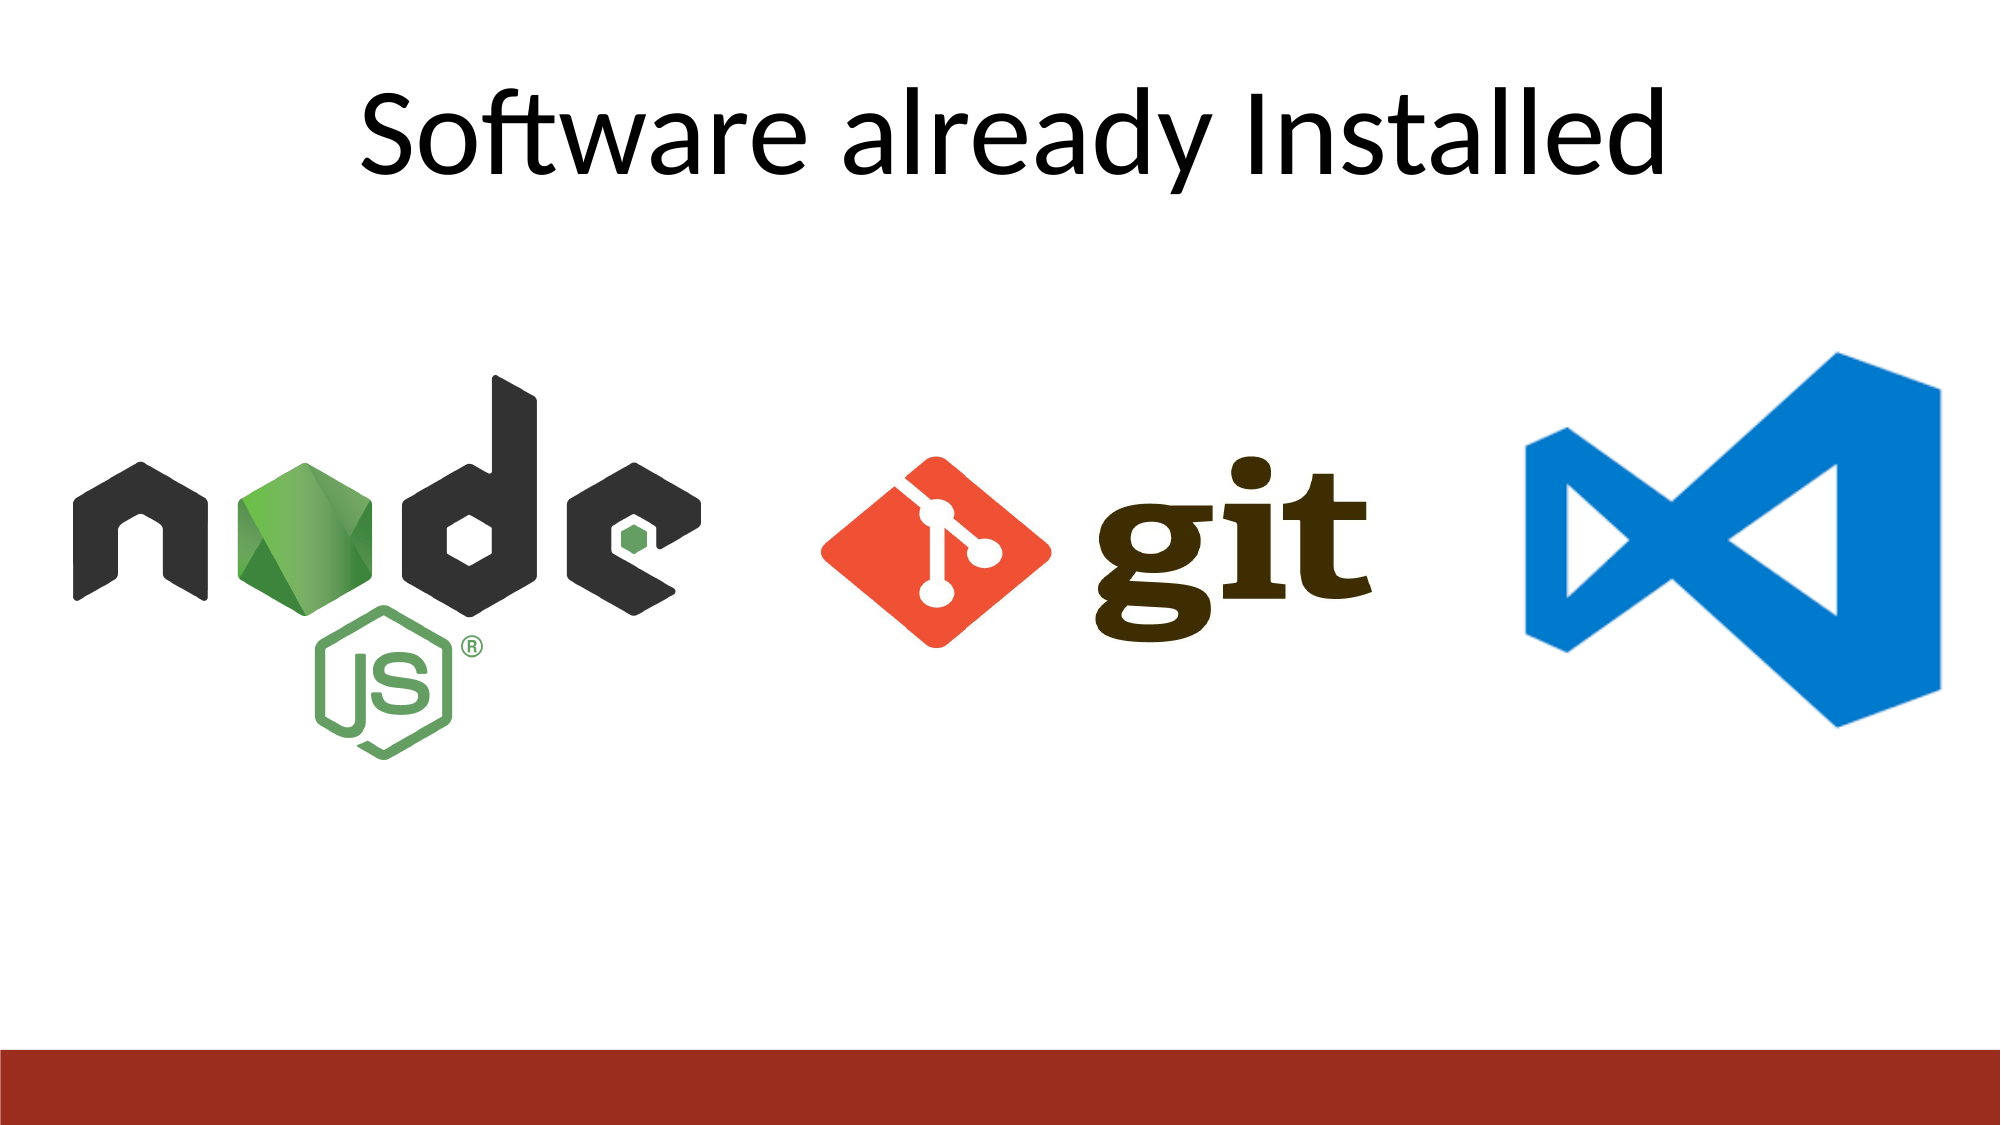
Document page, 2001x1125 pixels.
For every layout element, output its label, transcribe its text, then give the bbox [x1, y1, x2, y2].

text_box Software already Installed [343, 41, 1711, 207]
picture [820, 323, 1373, 781]
picture [1491, 323, 1975, 760]
picture [73, 374, 702, 760]
